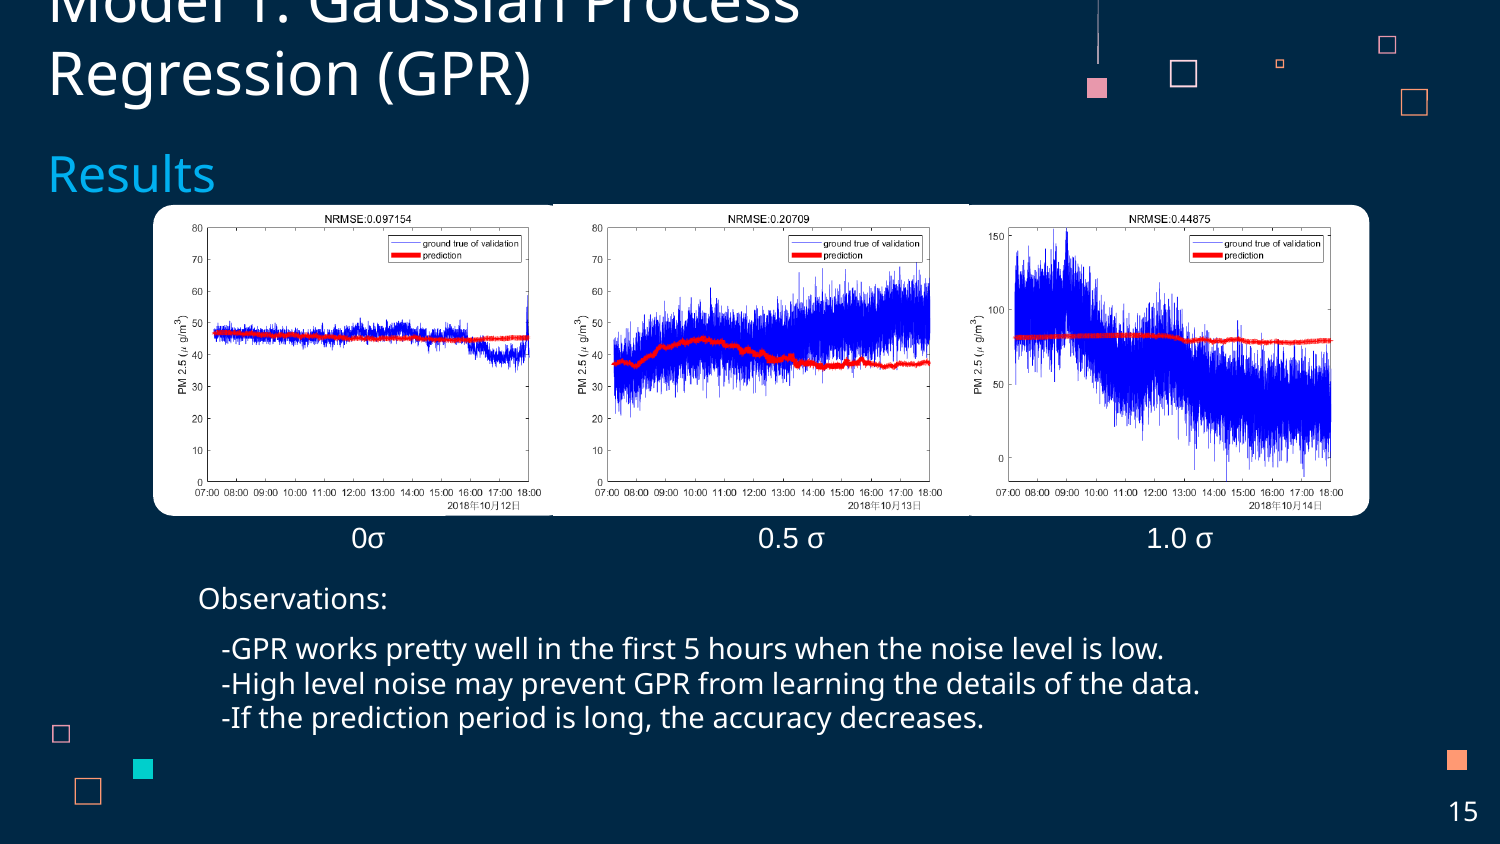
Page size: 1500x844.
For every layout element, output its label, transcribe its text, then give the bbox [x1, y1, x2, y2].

text_box 0.5 σ [743, 524, 845, 563]
slide_number 15 [1403, 779, 1494, 844]
text_box Results [32, 123, 449, 218]
picture [152, 204, 1370, 516]
text_box [132, 759, 153, 780]
title Model 1: Gaussian Process Regression (GPR) [32, 27, 1130, 123]
text_box 0σ [336, 524, 410, 563]
text_box -GPR works pretty well in the first 5 hours when the noise level is low. -High level noise may prevent GPR from learning the details of the data. -If the prediction period is long, the accuracy decreases. [206, 614, 1224, 750]
text_box 1.0 σ [1131, 524, 1233, 563]
text_box [1446, 749, 1467, 770]
text_box Observations: [182, 563, 735, 631]
